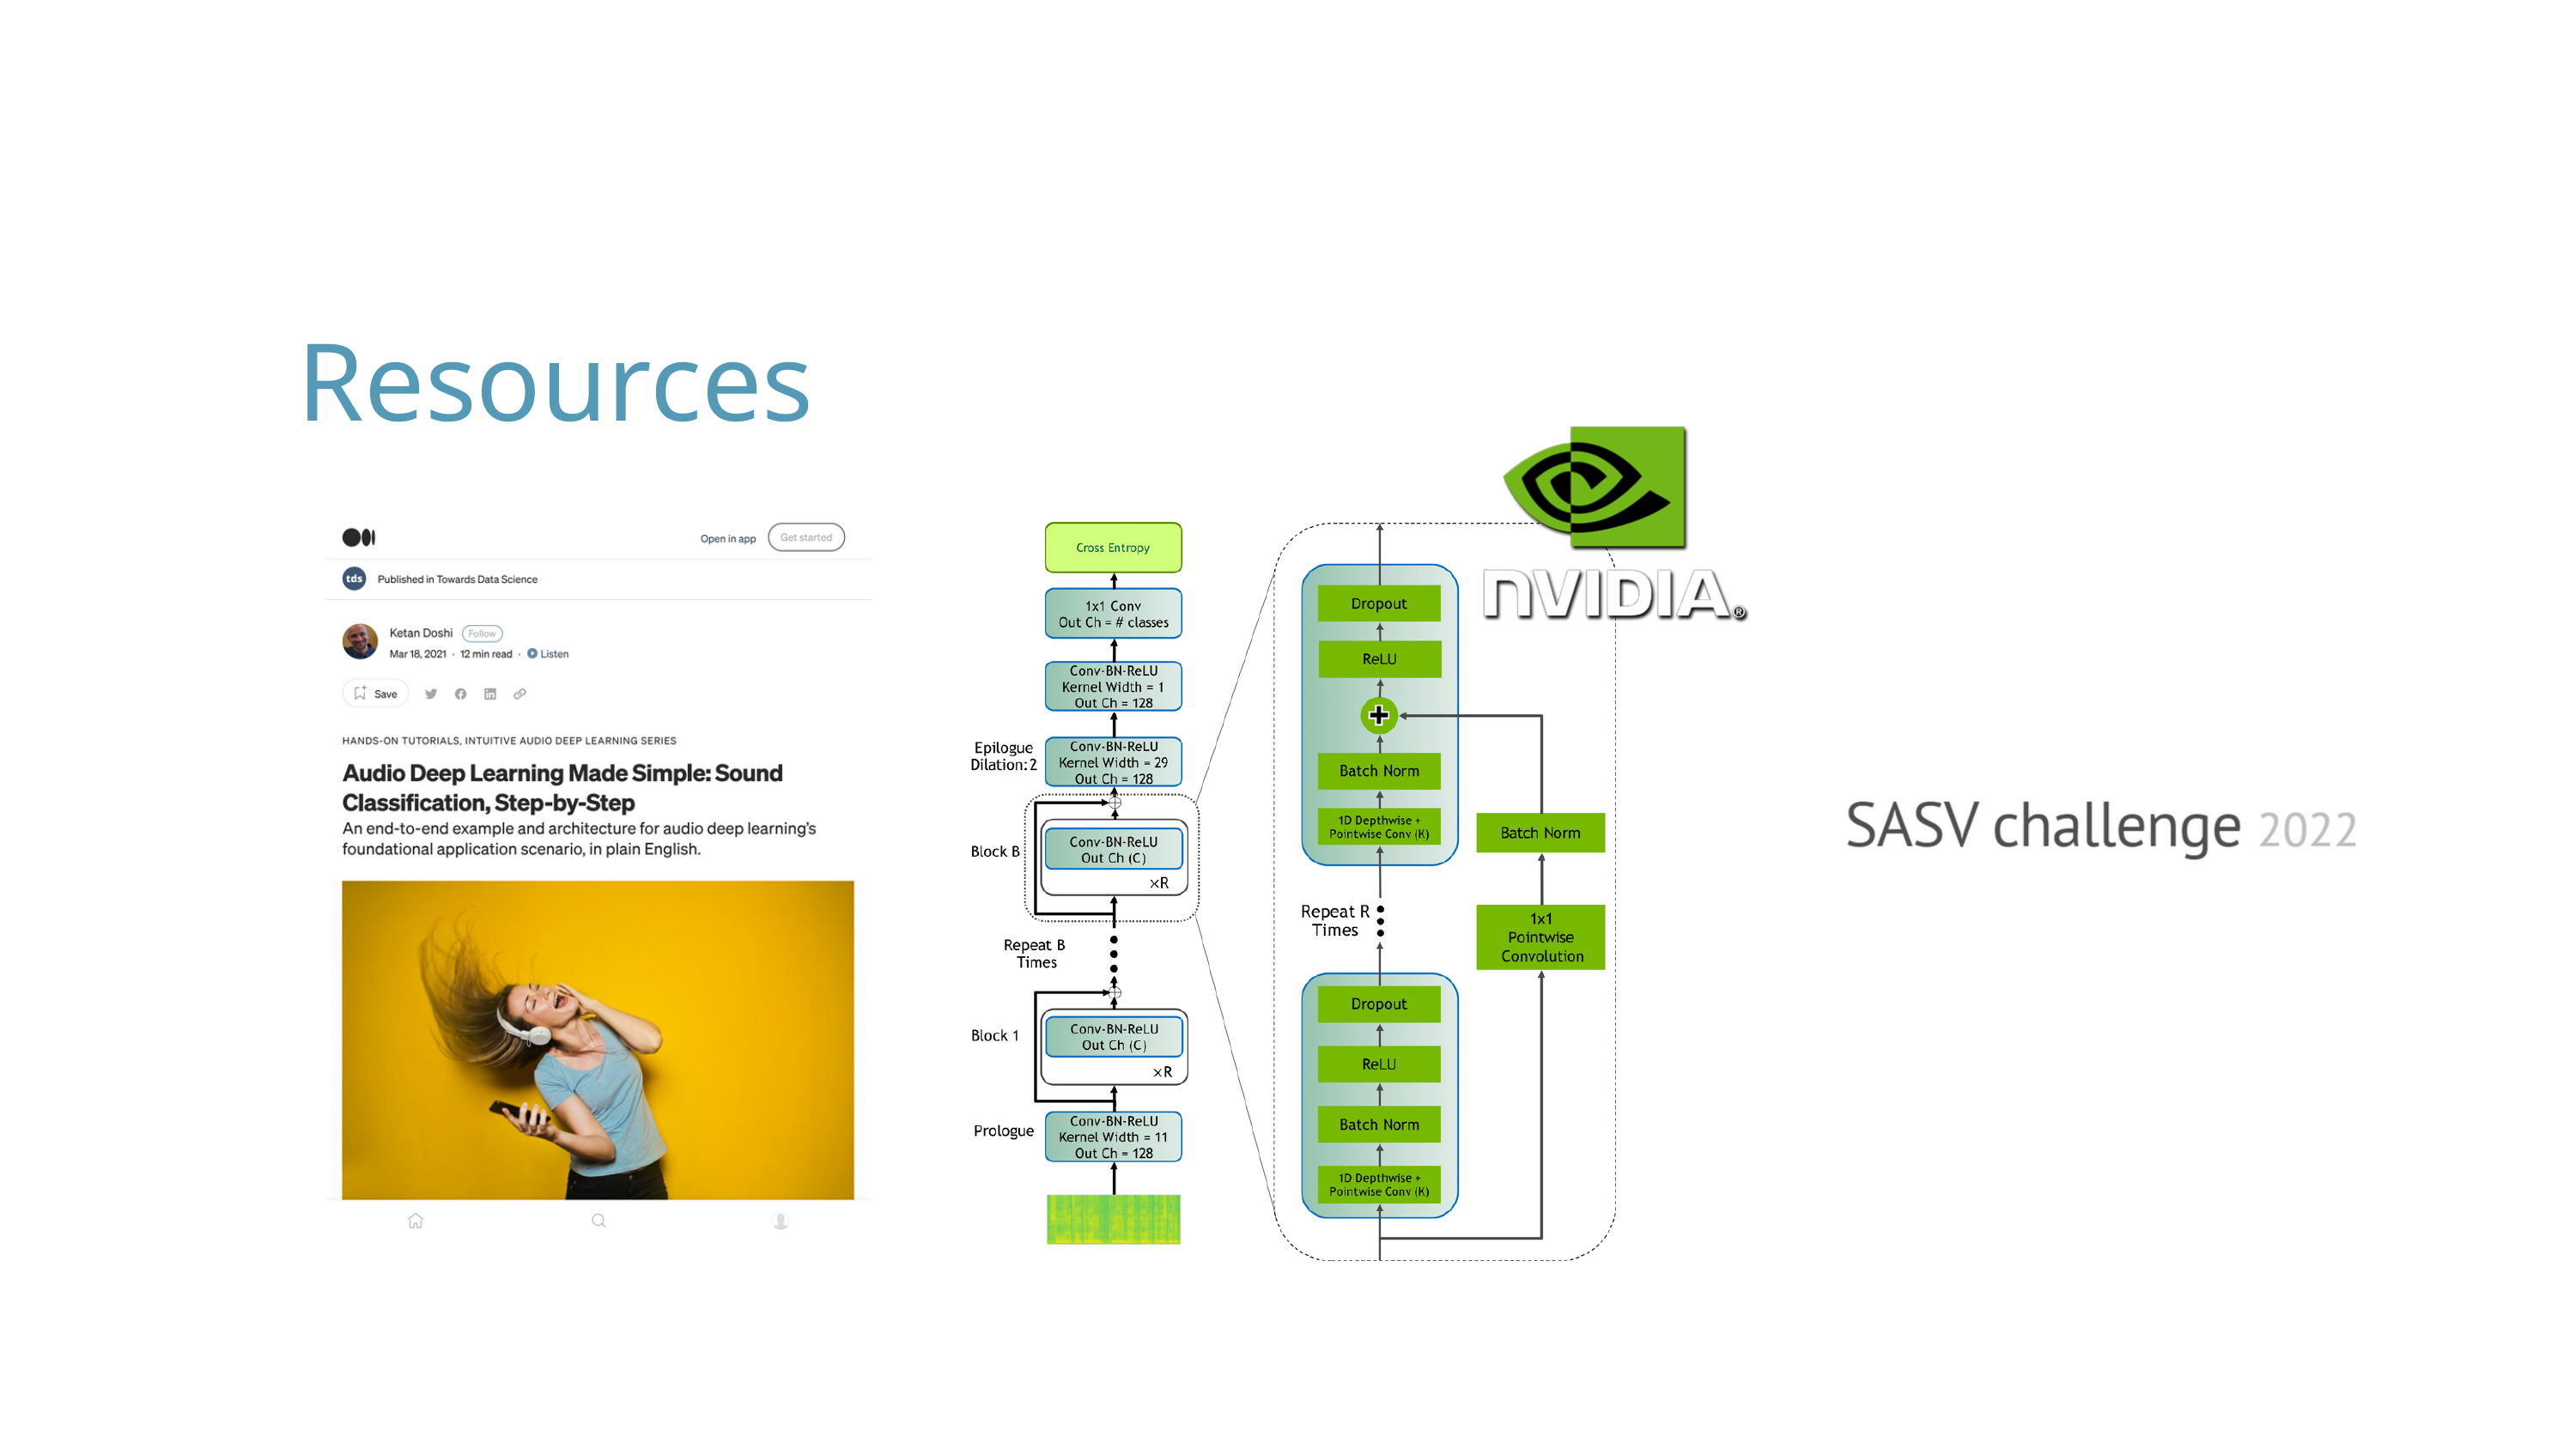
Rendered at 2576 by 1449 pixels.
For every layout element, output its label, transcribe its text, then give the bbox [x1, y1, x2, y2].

picture [297, 492, 894, 1261]
picture [1812, 758, 2387, 877]
text_box Resources [297, 335, 1026, 443]
picture [960, 426, 1749, 1261]
